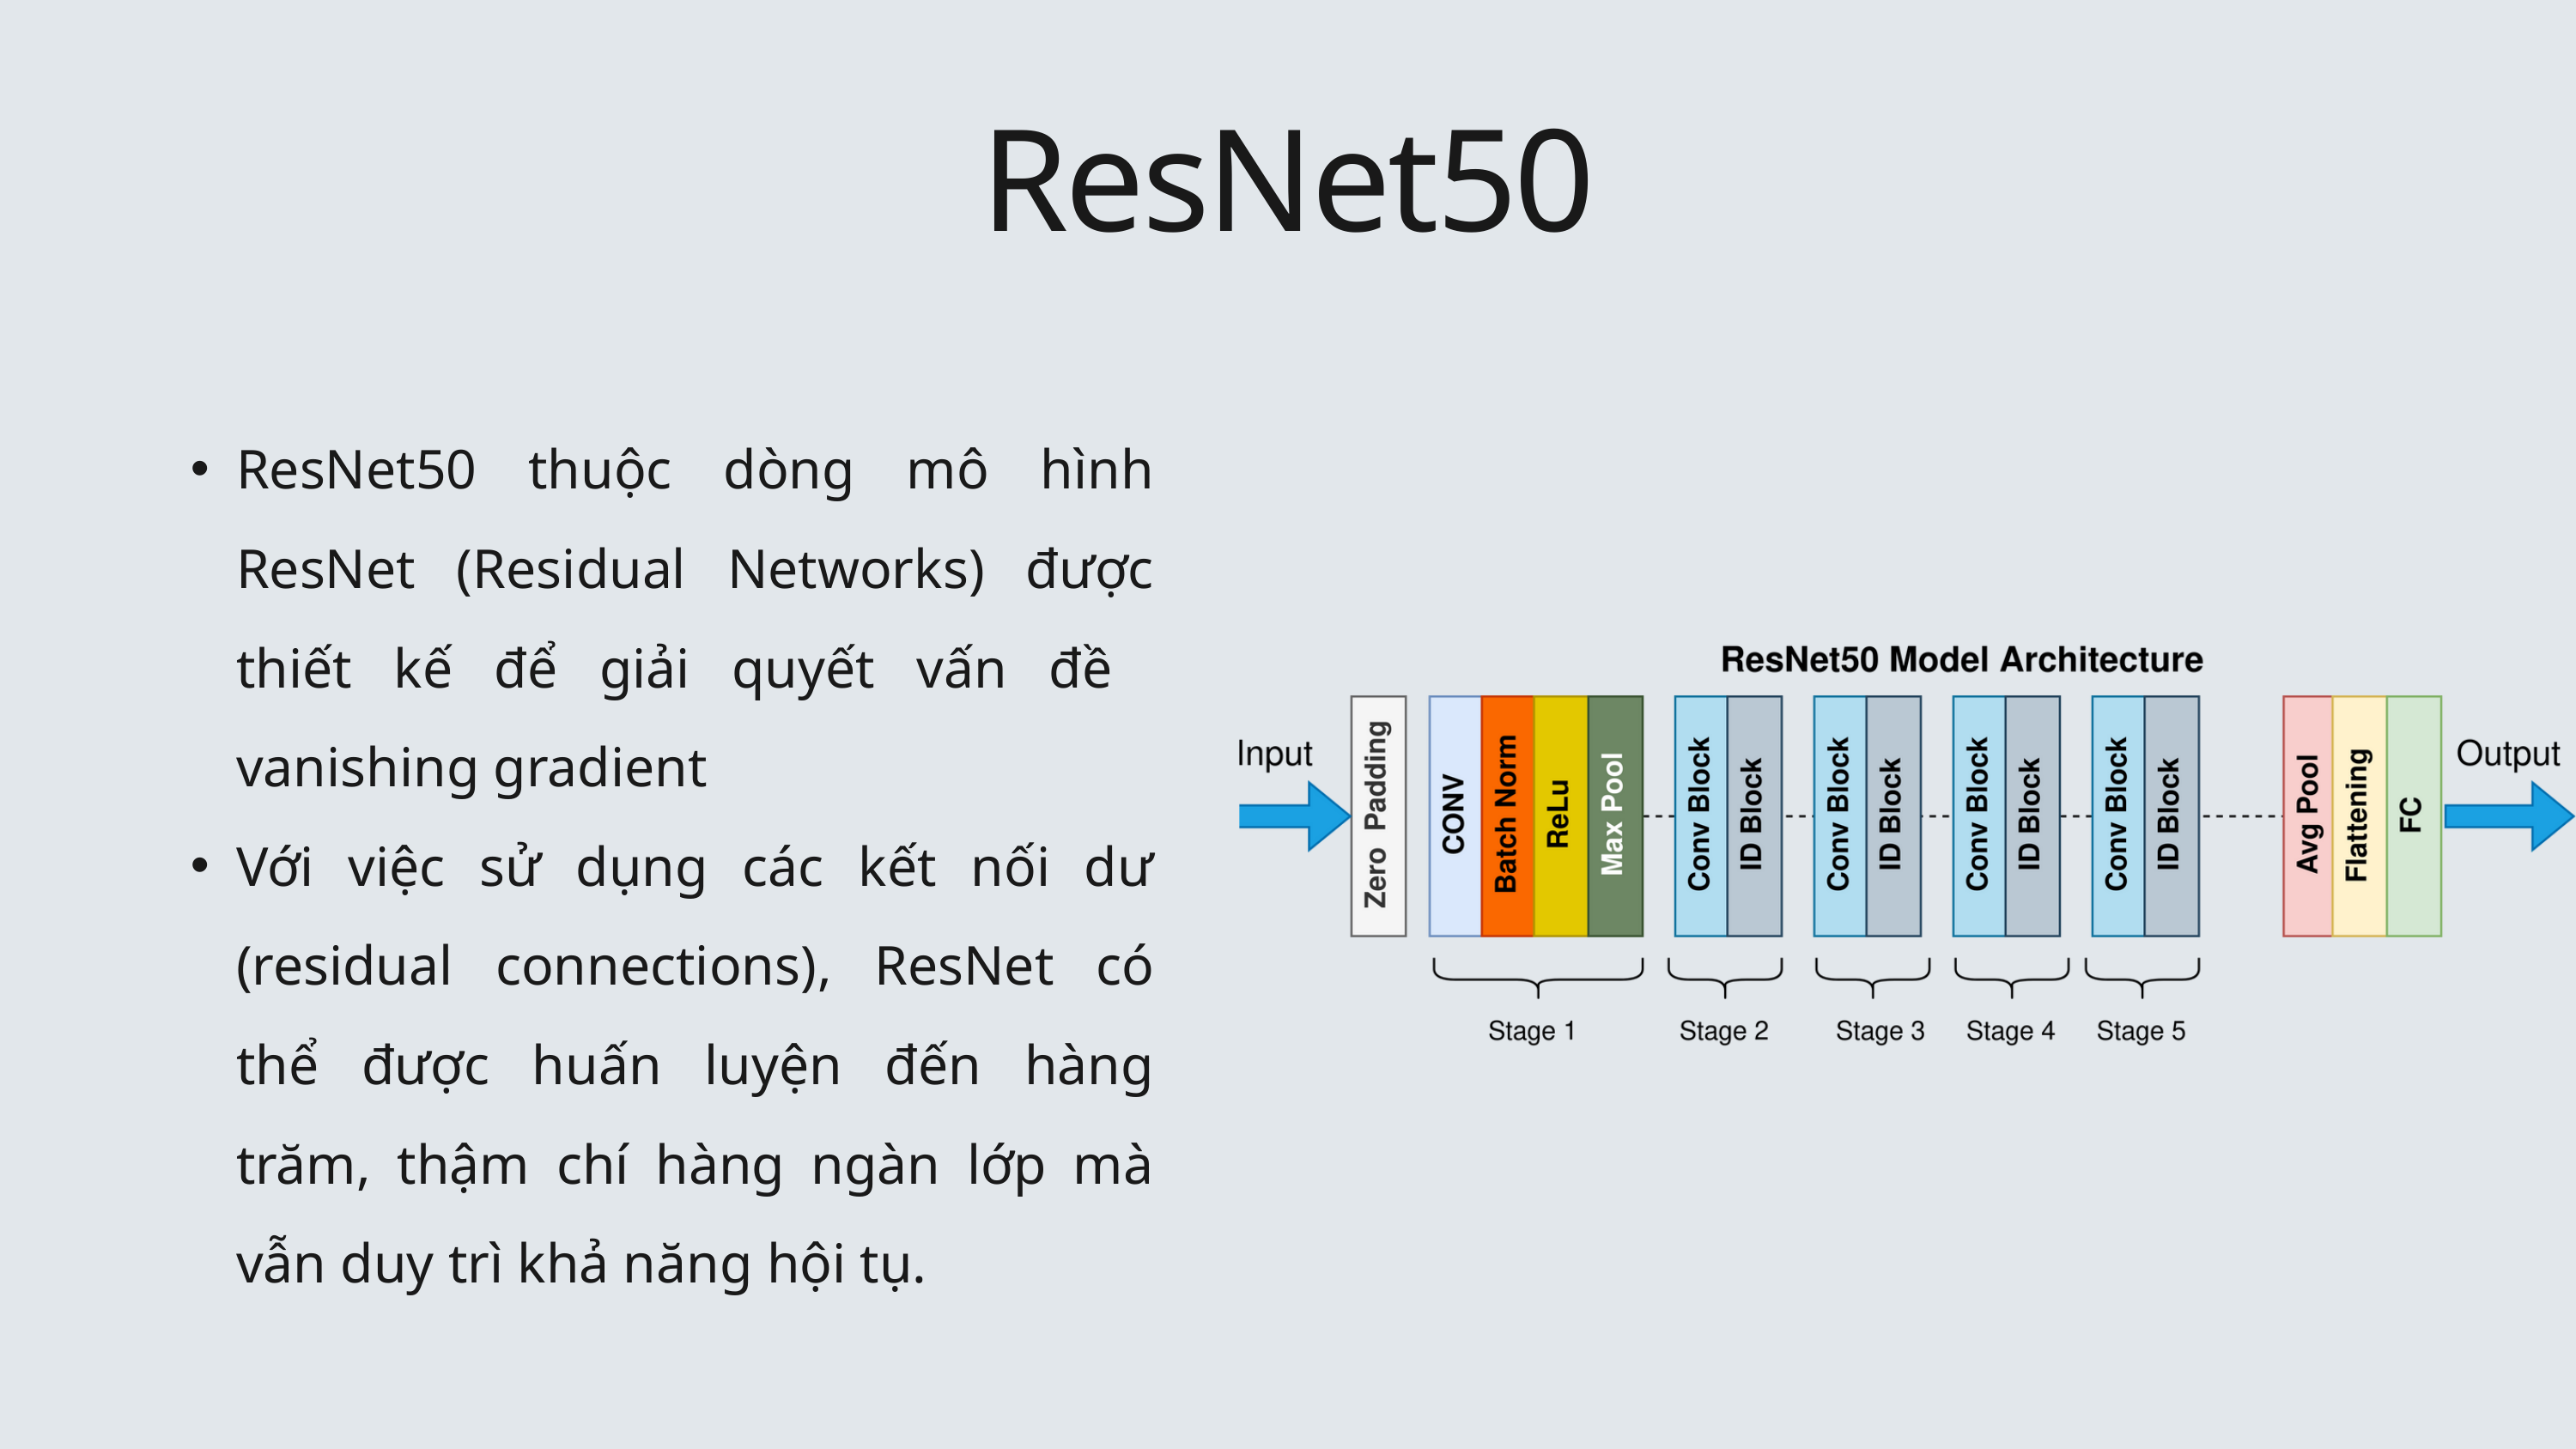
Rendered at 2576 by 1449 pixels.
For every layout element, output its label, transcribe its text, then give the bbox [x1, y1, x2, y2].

text_box ResNet50 [833, 89, 1743, 260]
text_box ResNet50 thuộc dòng mô hình ResNet (Residual Networks) được thiết kế để giải quyết vấn đề vanishing gradient Với việc sử dụng các kết nối dư (residual connections), ResNet có thể được huấn luyện đến hàng trăm, thậm chí hàng ngàn lớp mà vẫn duy trì khả năng hội tụ. [144, 400, 1156, 1294]
text_box [1239, 630, 2576, 1068]
